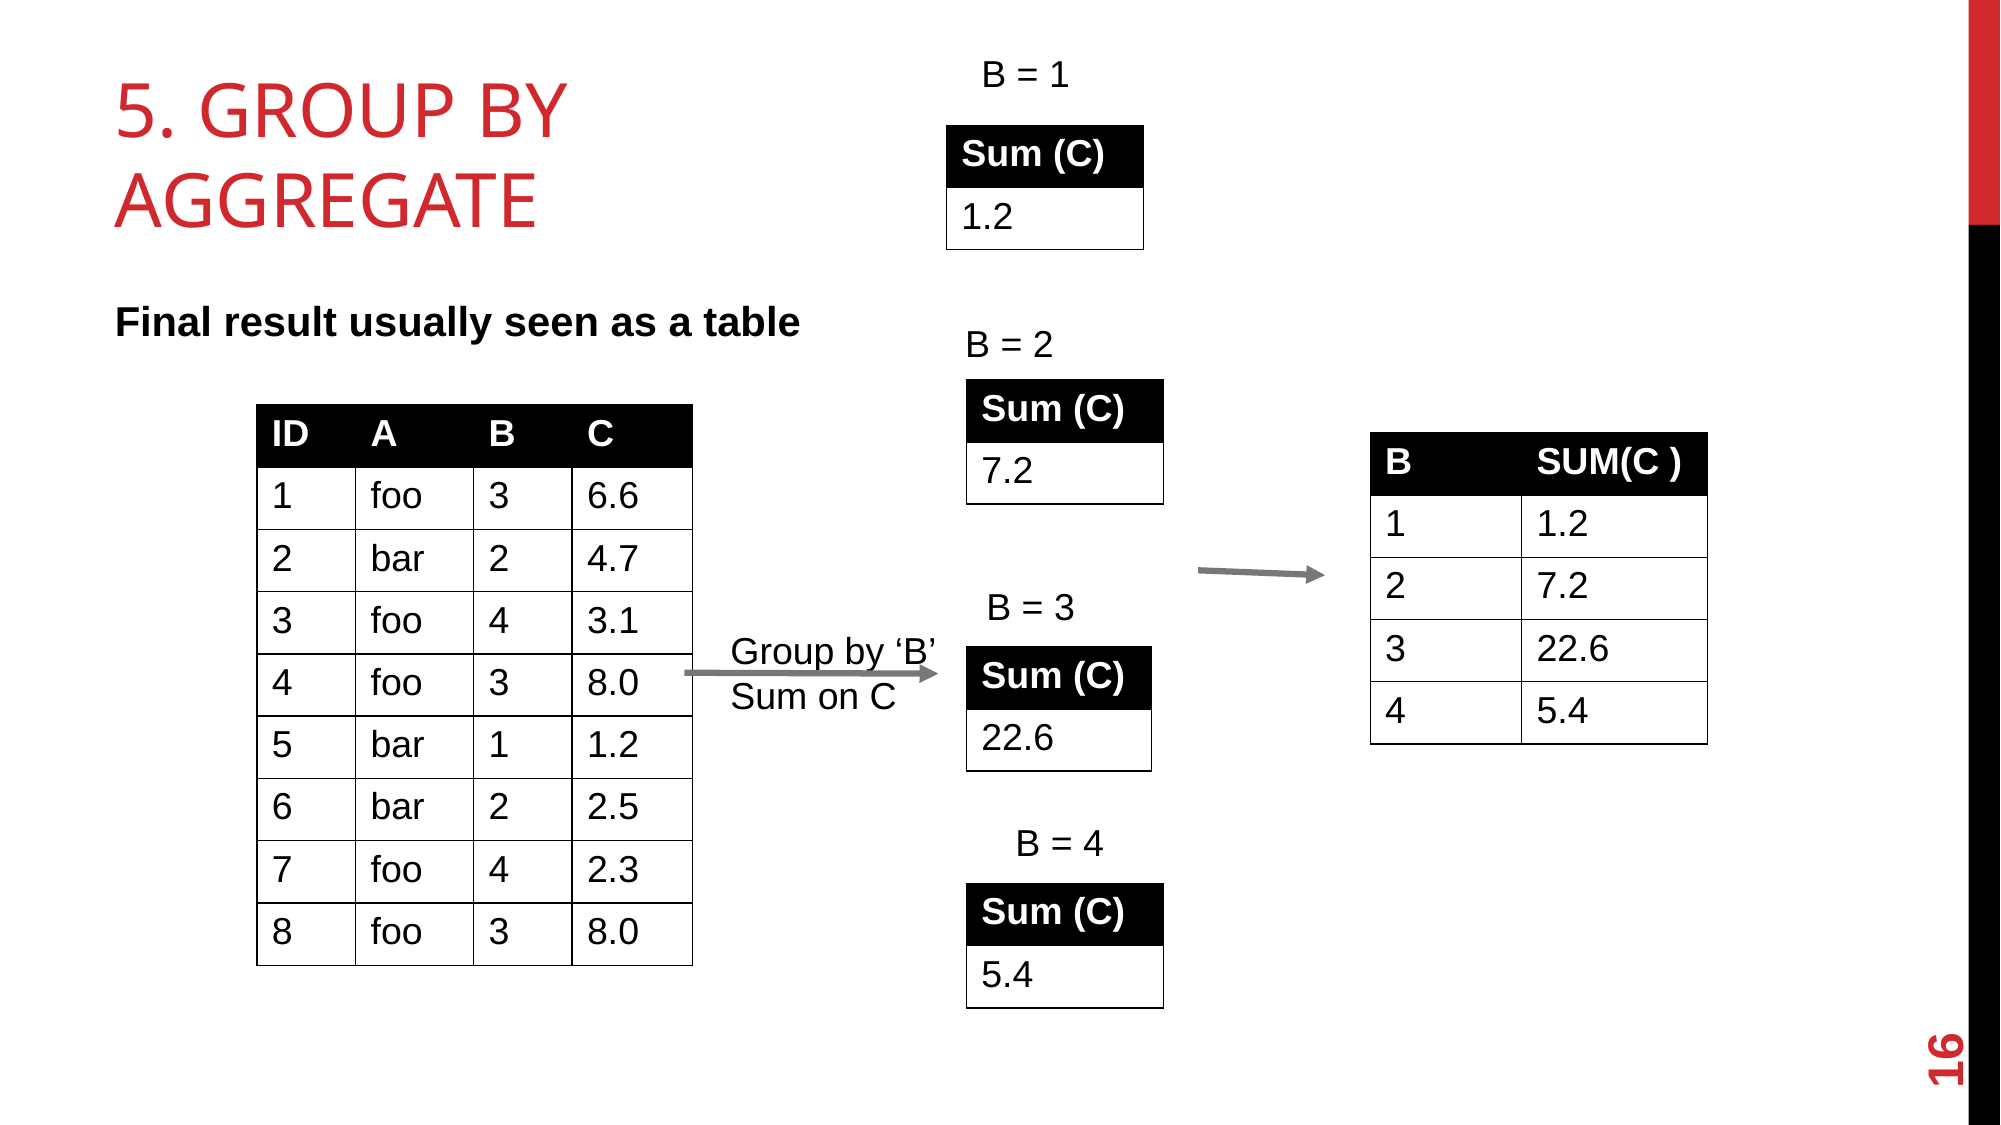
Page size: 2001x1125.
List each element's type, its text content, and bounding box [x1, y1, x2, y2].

text_box Group by ‘B’ Sum on C [715, 619, 1010, 725]
table_cell 7 [258, 841, 355, 902]
table_cell foo [356, 655, 473, 715]
text_box B = 4 [1000, 812, 1121, 872]
text_box [1198, 568, 1326, 581]
table_cell 3 [258, 592, 355, 653]
table_cell 2 [1371, 558, 1521, 619]
table_cell 6.6 [573, 468, 692, 529]
table_cell 8.0 [573, 904, 692, 965]
table_cell 4.7 [573, 530, 692, 591]
list Final result usually seen as a table [99, 287, 1767, 1005]
table_cell 4 [474, 592, 571, 653]
table_cell 3 [474, 904, 571, 965]
title 5. GROUP BY AGGREGATE [99, 25, 920, 250]
table_cell 2 [474, 779, 571, 840]
table_cell 5.4 [967, 946, 1163, 1007]
table_cell 2 [474, 530, 571, 591]
table_header ID [258, 406, 355, 467]
table_cell foo [356, 468, 473, 529]
table_cell bar [356, 717, 473, 778]
table_cell bar [356, 530, 473, 591]
table_cell 6 [258, 779, 355, 840]
table_cell 3.1 [573, 592, 692, 653]
table_cell 8.0 [573, 655, 692, 715]
table_cell 1.2 [573, 717, 692, 778]
table_header Sum (C) [947, 126, 1143, 187]
table_header B [474, 406, 571, 467]
table_cell 4 [474, 841, 571, 902]
table_cell 22.6 [1522, 620, 1707, 681]
table_cell 2 [258, 530, 355, 591]
text_box B = 1 [966, 42, 1087, 103]
table_cell 5 [258, 717, 355, 778]
slide_number <number> [1903, 887, 1984, 1104]
table_cell bar [356, 779, 473, 840]
table_cell 8 [258, 904, 355, 965]
table_cell 22.6 [967, 710, 1151, 770]
table_cell 1 [1371, 496, 1521, 557]
table_header A [356, 406, 473, 467]
table_cell 1.2 [1522, 496, 1707, 557]
table_cell foo [356, 841, 473, 902]
table_cell 7.2 [1522, 558, 1707, 619]
table_cell 3 [474, 655, 571, 715]
table_header SUM(C ) [1522, 433, 1707, 494]
table_header Sum (C) [967, 380, 1163, 441]
table_header B [1371, 433, 1521, 494]
text_box [684, 667, 939, 680]
table_cell foo [356, 904, 473, 965]
table_cell 1 [258, 468, 355, 529]
table_cell 4 [1371, 682, 1521, 743]
table_header Sum (C) [967, 647, 1151, 708]
table_cell 3 [474, 468, 571, 529]
table_cell 2.3 [573, 841, 692, 902]
text_box B = 2 [950, 312, 1070, 373]
table_header C [573, 406, 692, 467]
text_box B = 3 [971, 575, 1092, 635]
table_cell 2.5 [573, 779, 692, 840]
table_header Sum (C) [967, 884, 1163, 945]
table_cell 1.2 [947, 188, 1143, 249]
table_cell 5.4 [1522, 682, 1707, 743]
table_cell 3 [1371, 620, 1521, 681]
table_cell 7.2 [967, 443, 1163, 503]
table_cell 4 [258, 655, 355, 715]
table_cell foo [356, 592, 473, 653]
table_cell 1 [474, 717, 571, 778]
